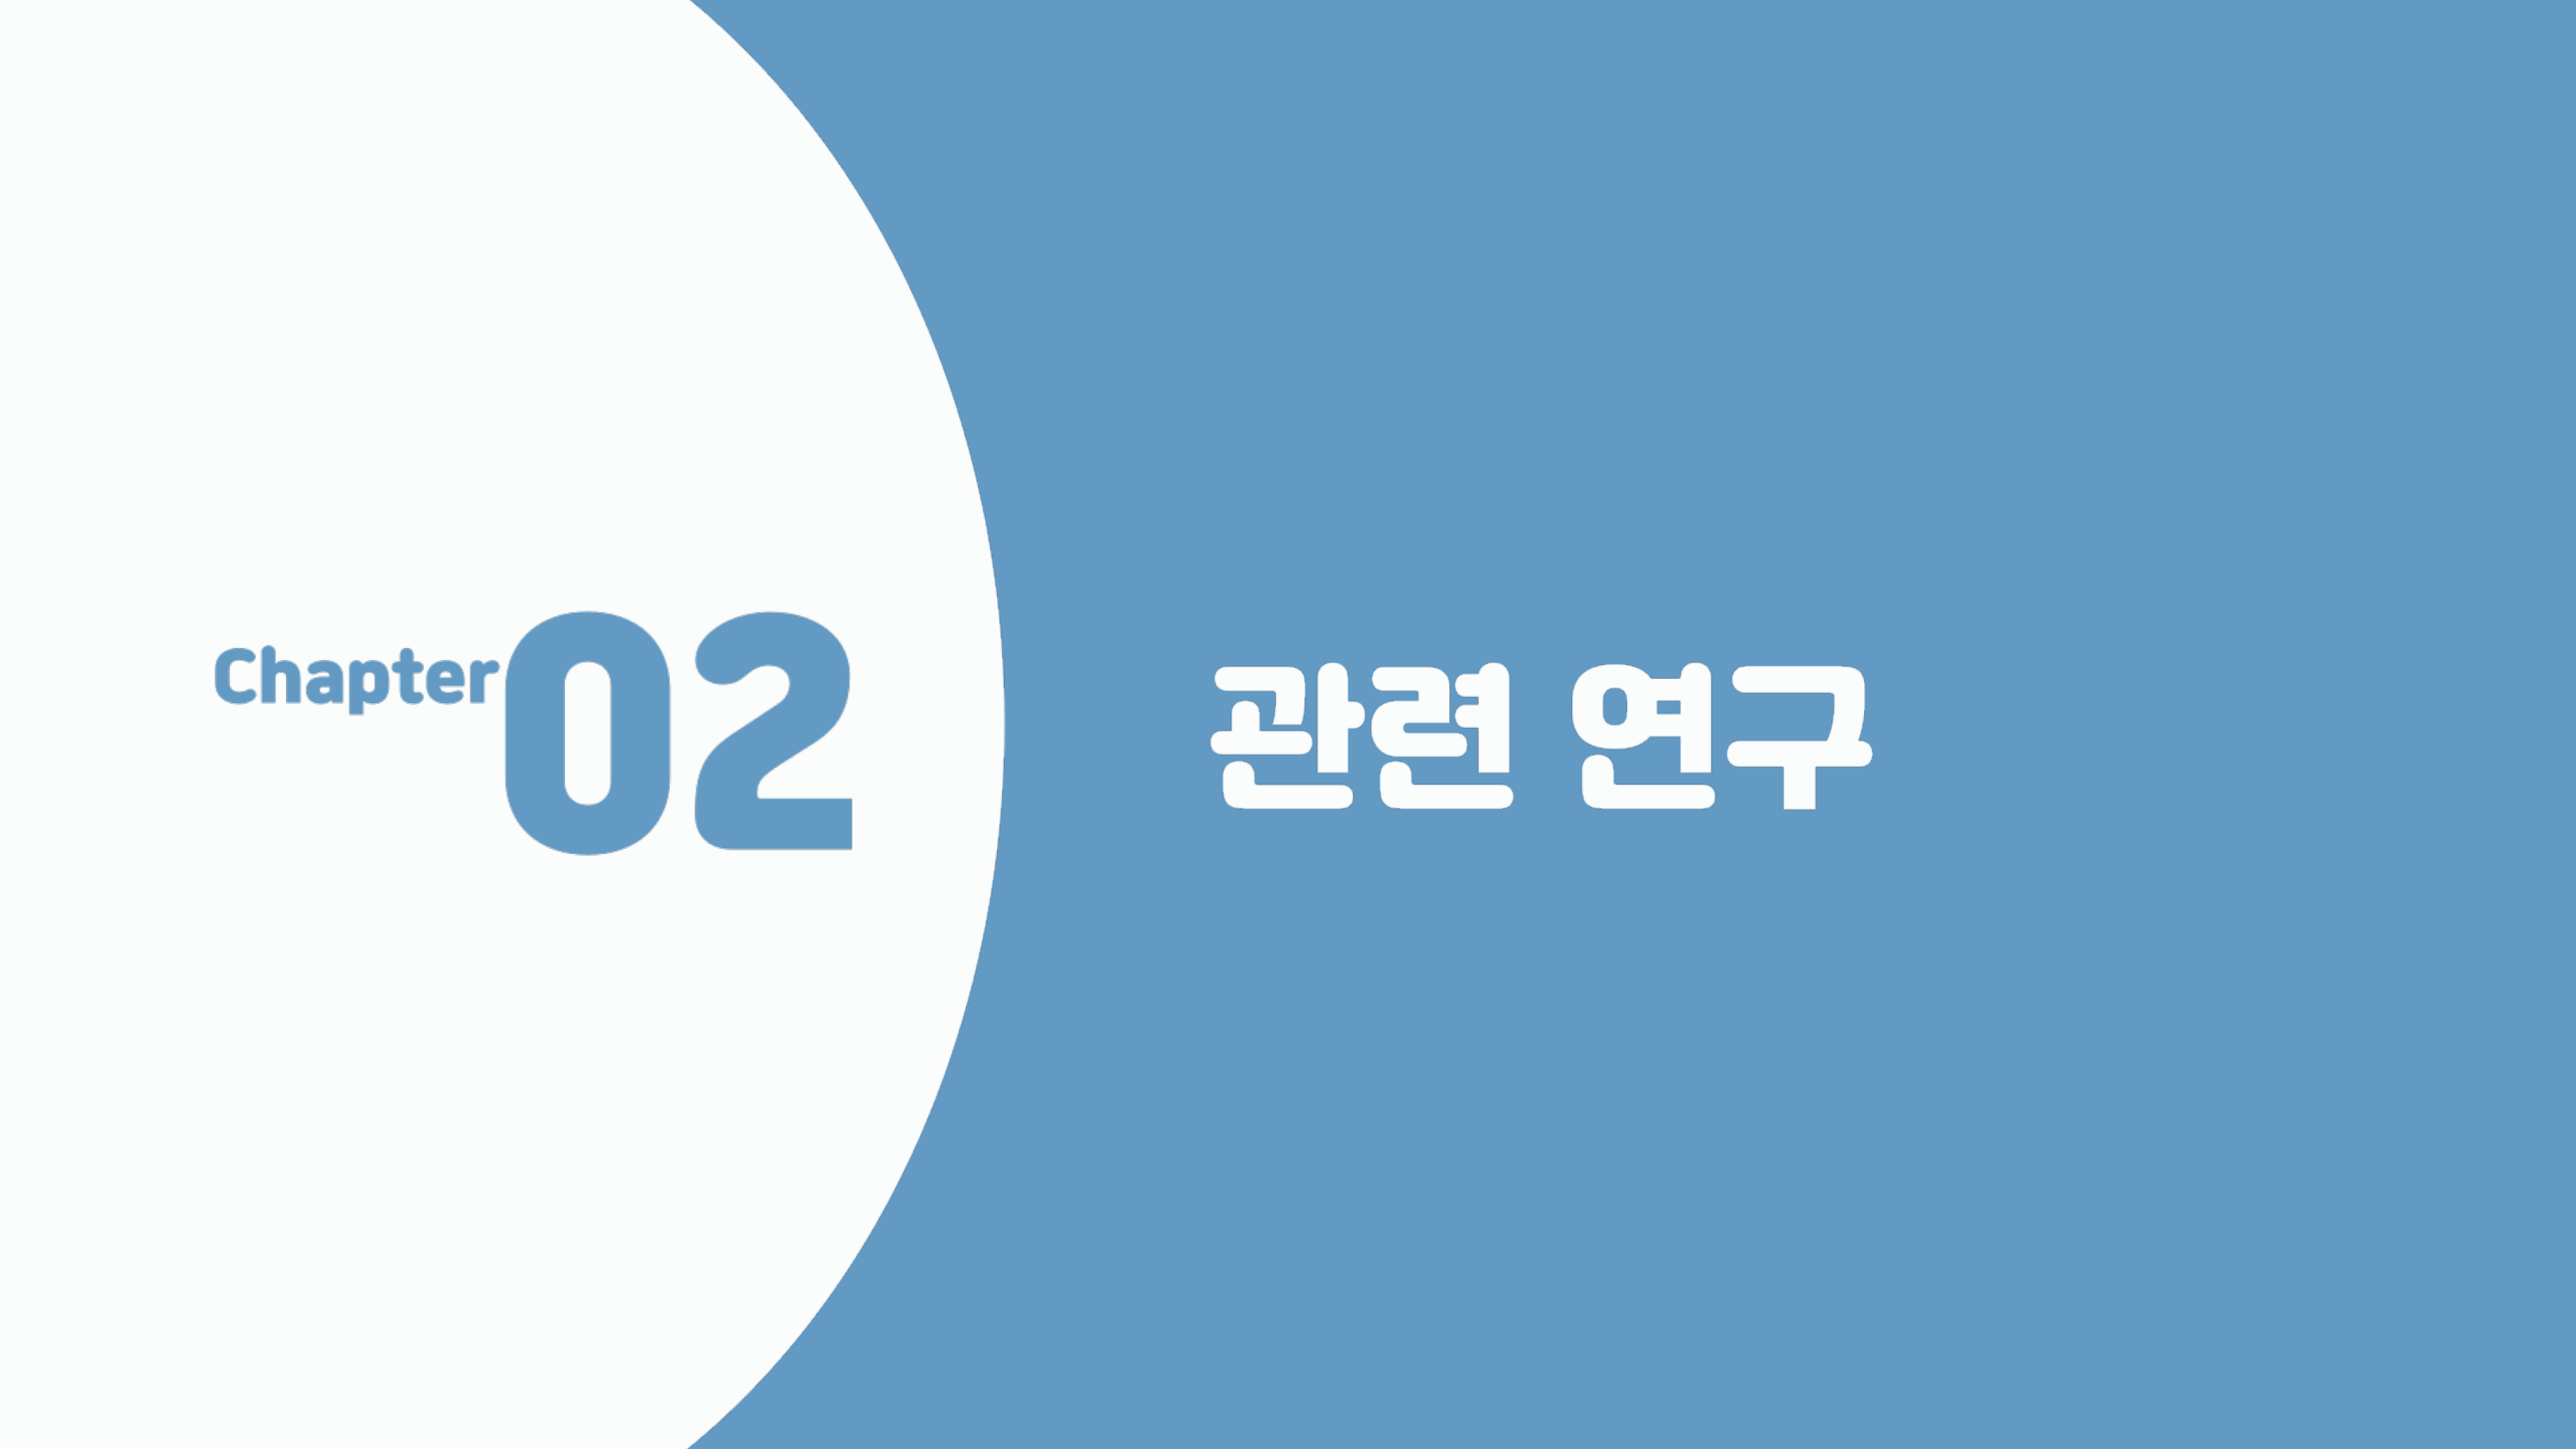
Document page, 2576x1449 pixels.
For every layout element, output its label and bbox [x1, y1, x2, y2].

picture [1183, 606, 1949, 918]
picture [192, 487, 999, 1050]
text_box [0, 0, 1005, 1449]
